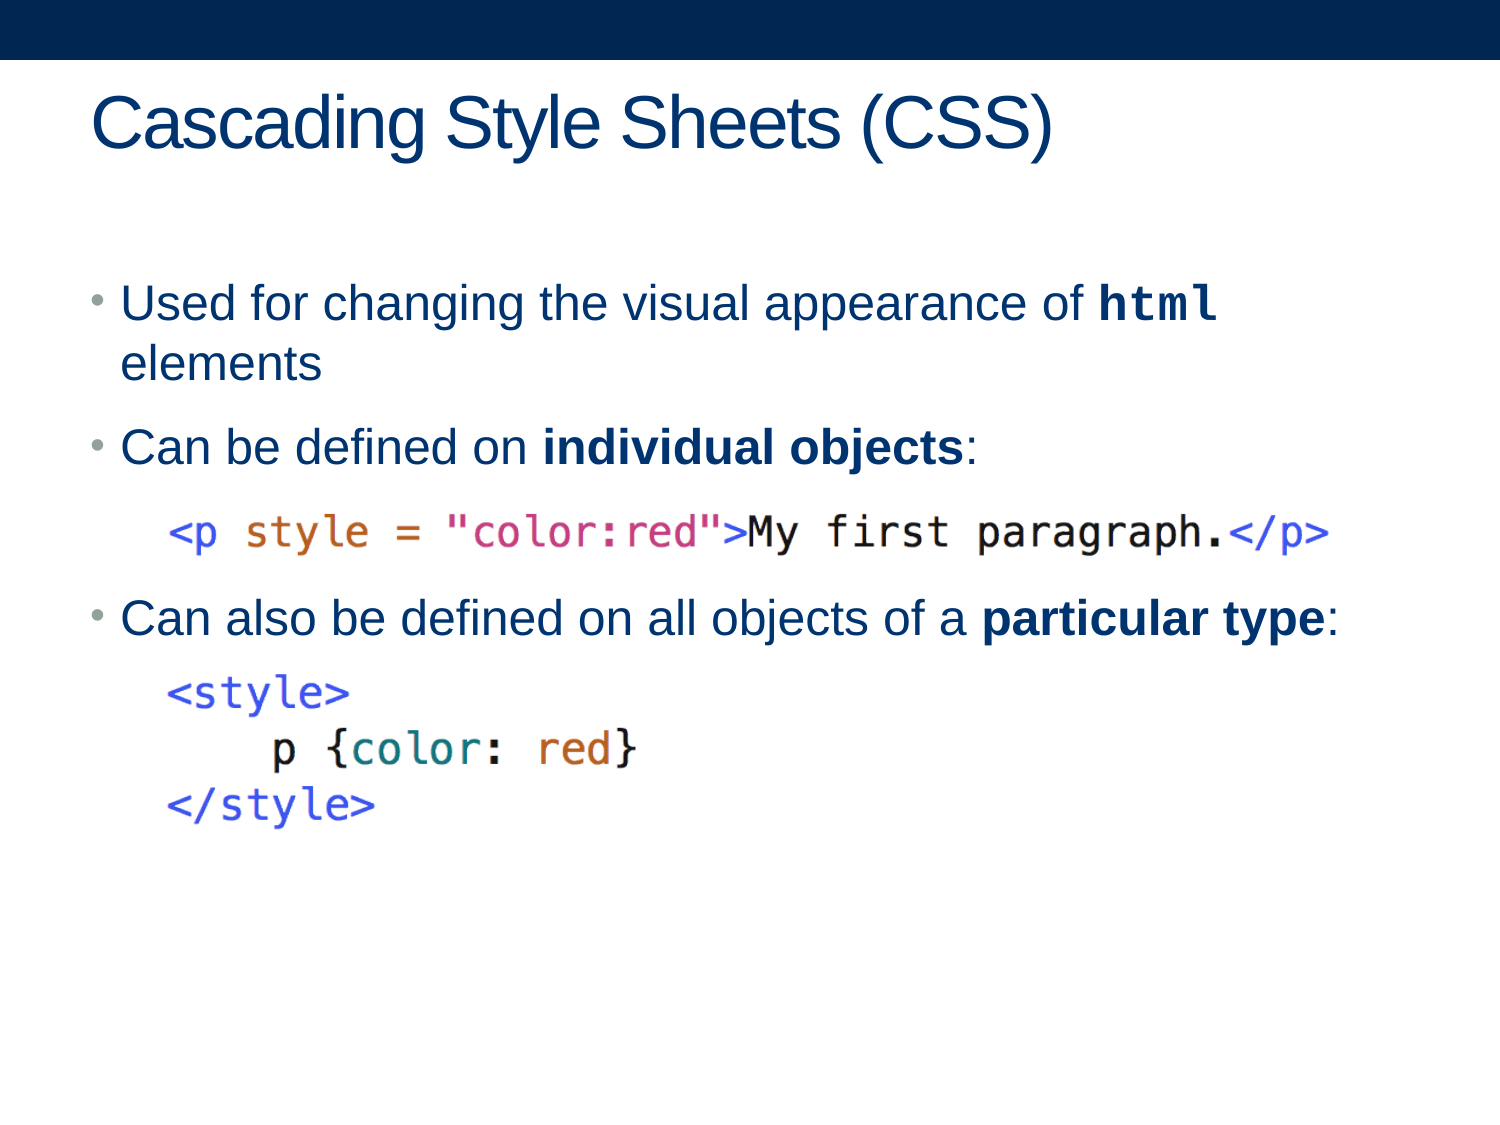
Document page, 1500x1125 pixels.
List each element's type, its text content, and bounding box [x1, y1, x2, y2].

picture [157, 662, 654, 842]
title Cascading Style Sheets (CSS) [75, 37, 1425, 200]
picture [157, 506, 1343, 568]
list Used for changing the visual appearance of html elements Can be defined on individual objects: Can also be defined on all objects of a particular type: [75, 262, 1425, 1063]
